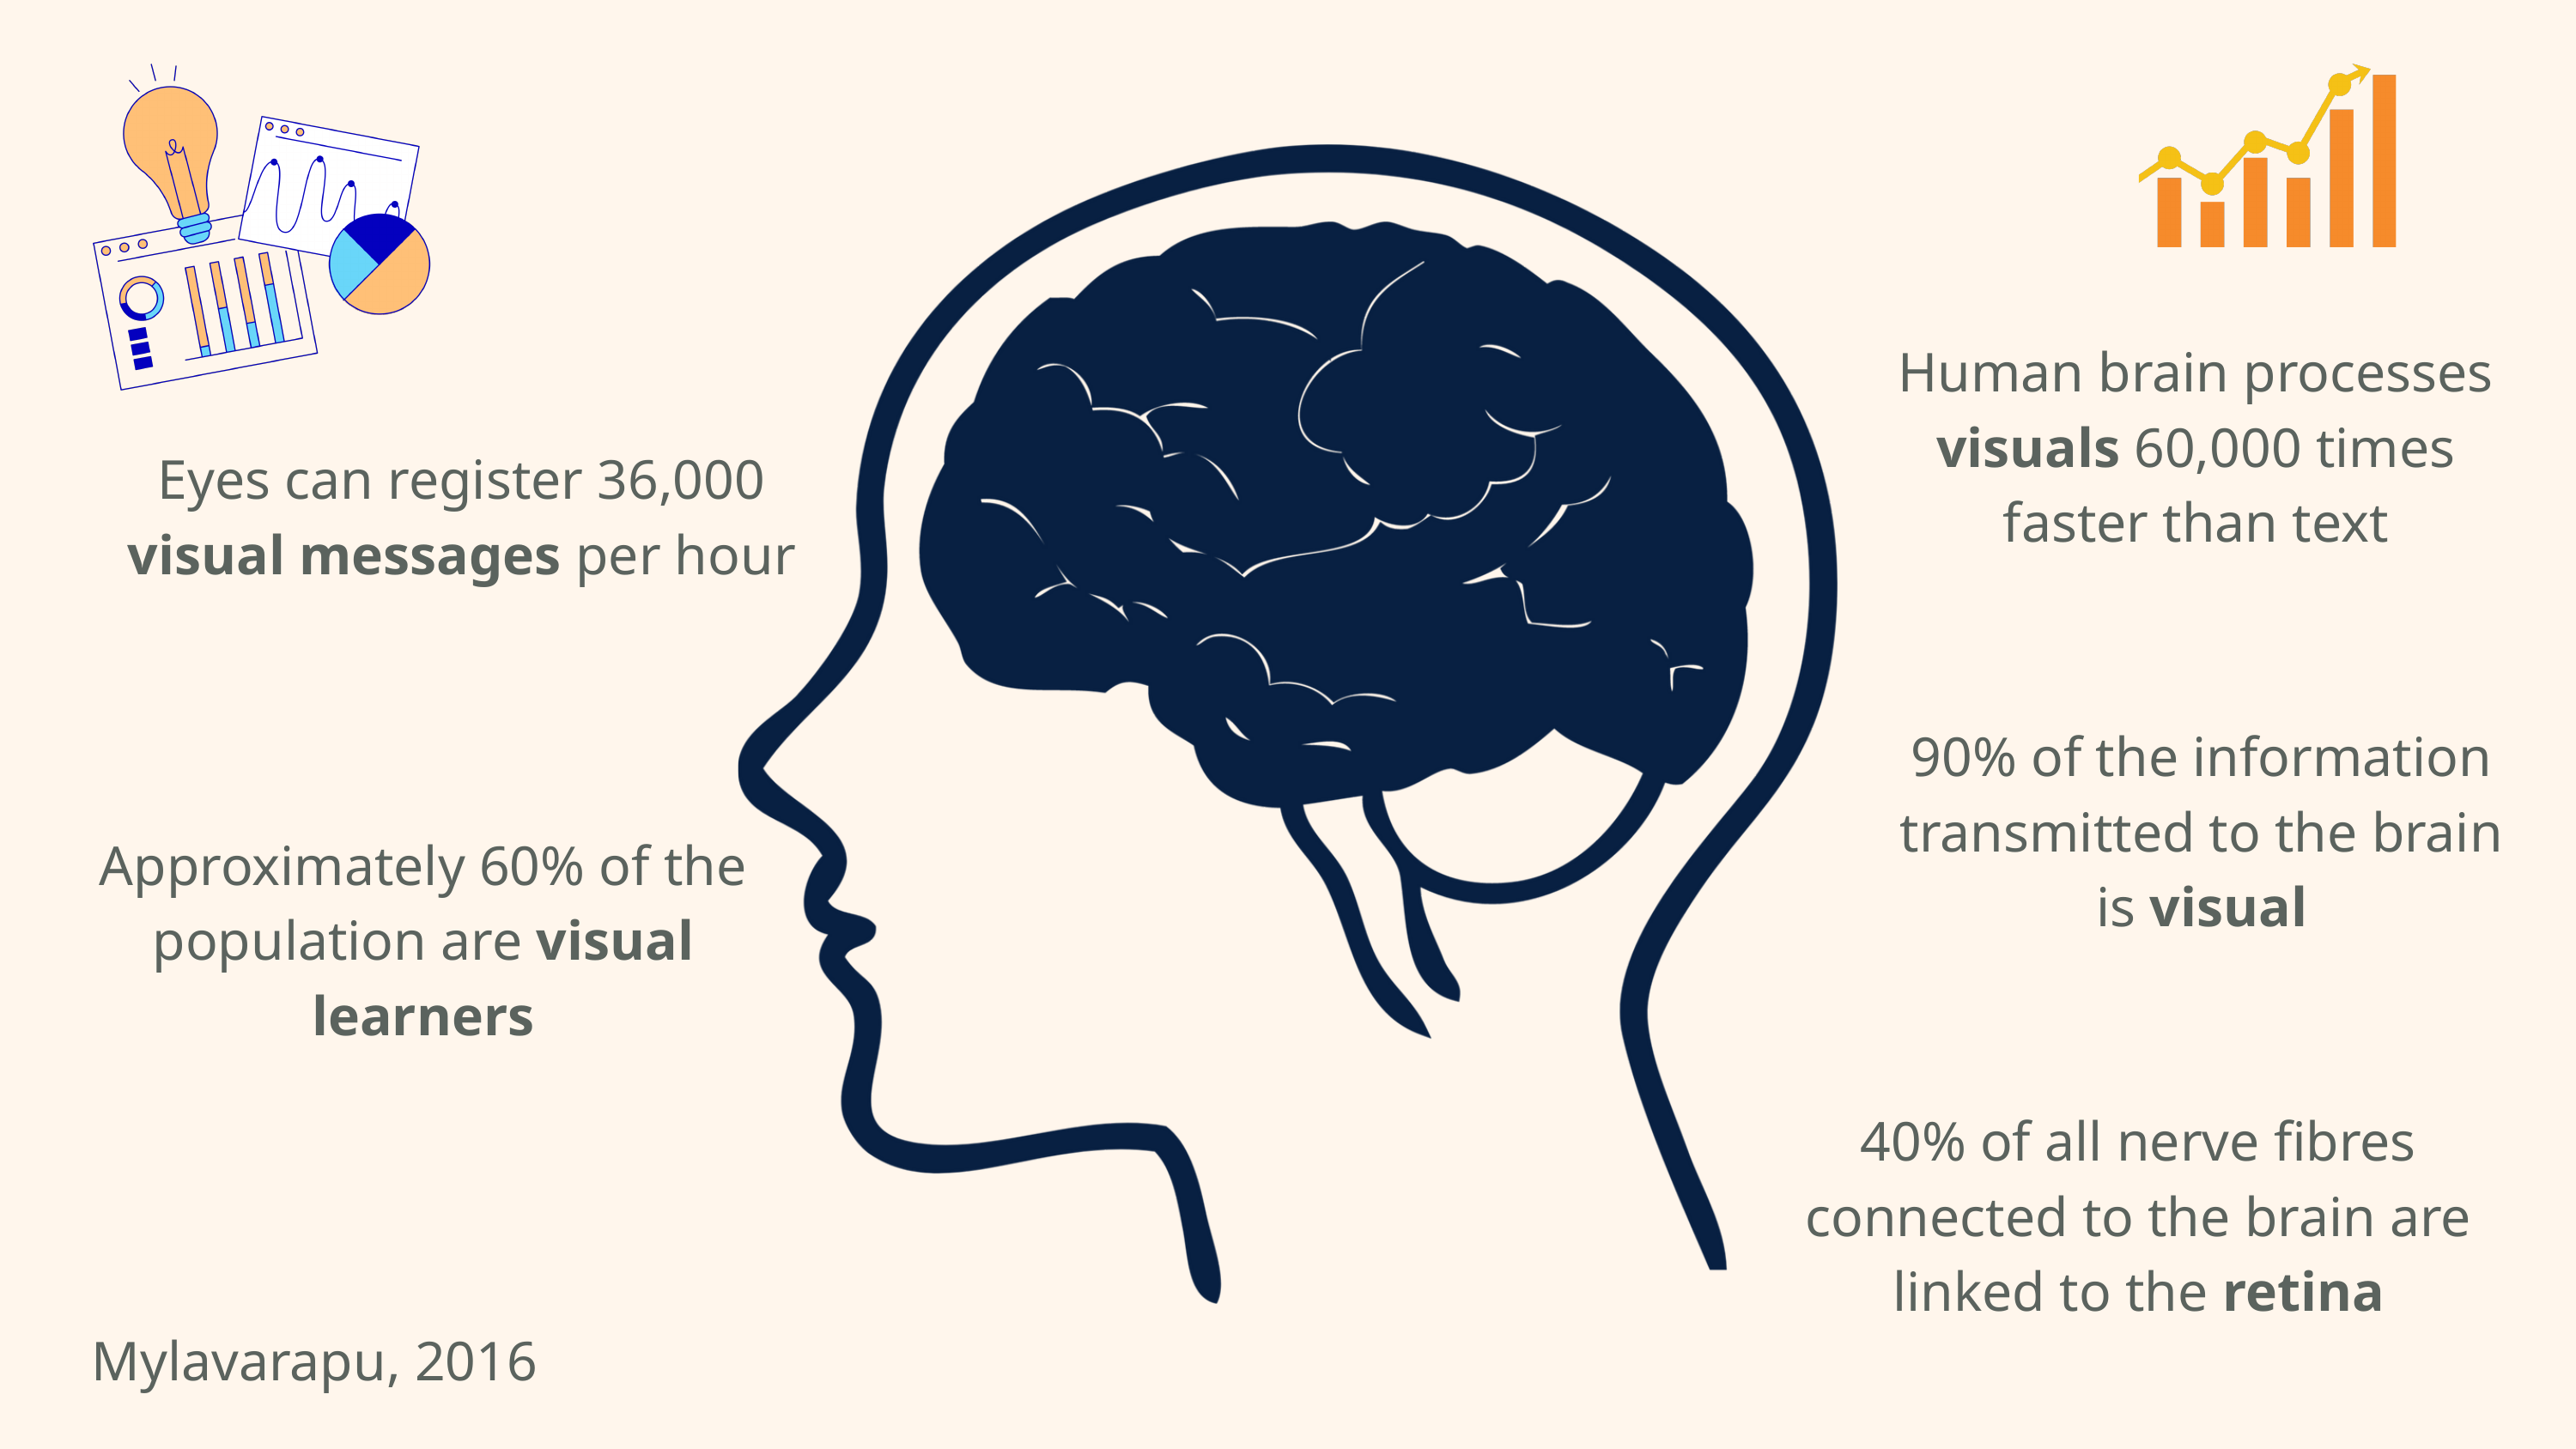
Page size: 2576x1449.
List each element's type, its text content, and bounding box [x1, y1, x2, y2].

text_box [93, 64, 437, 391]
text_box [2138, 64, 2397, 247]
text_box 90% of the information transmitted to the brain is visual [1890, 712, 2514, 938]
text_box Approximately 60% of the population are visual learners [93, 821, 754, 1046]
text_box Human brain processes visuals 60,000 times faster than text [1878, 327, 2514, 554]
text_box 40% of all nerve fibres connected to the brain are linked to the retina [1769, 1096, 2508, 1323]
text_box Eyes can register 36,000 visual messages per hour [93, 434, 831, 585]
text_box [738, 144, 1838, 1304]
text_box Mylavarapu, 2016 [0, 1316, 684, 1392]
